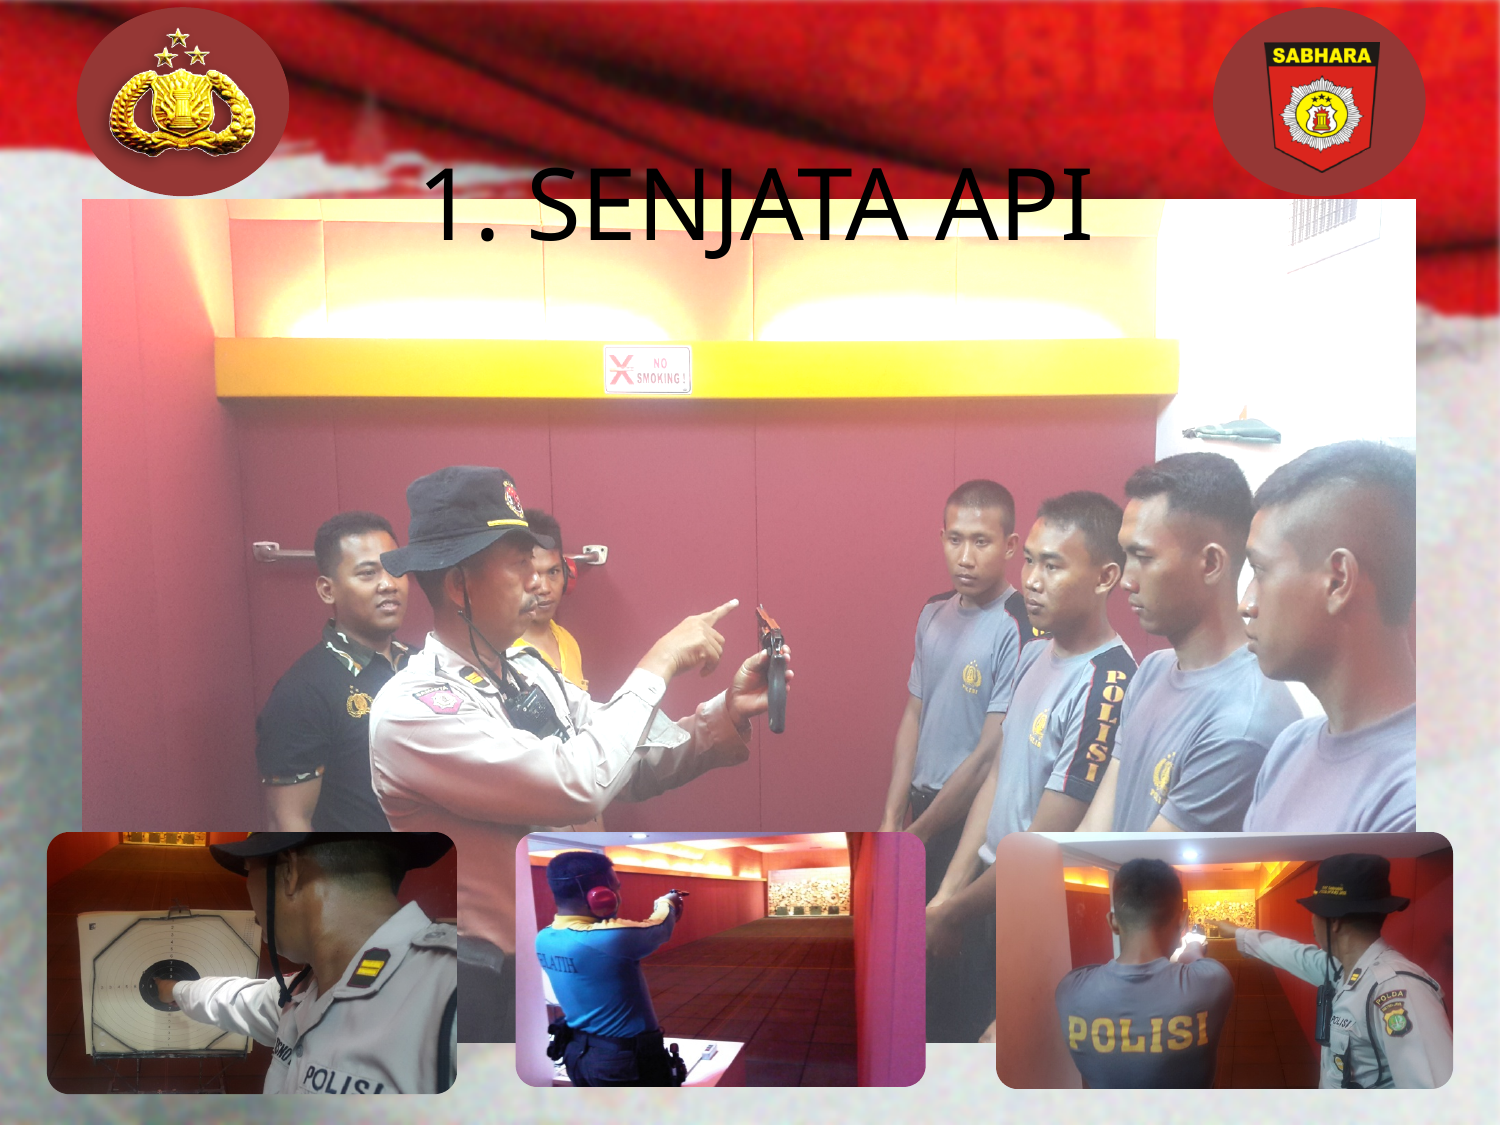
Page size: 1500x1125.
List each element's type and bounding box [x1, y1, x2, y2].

text_box [0, 0, 1500, 1125]
picture [46, 198, 1454, 1095]
